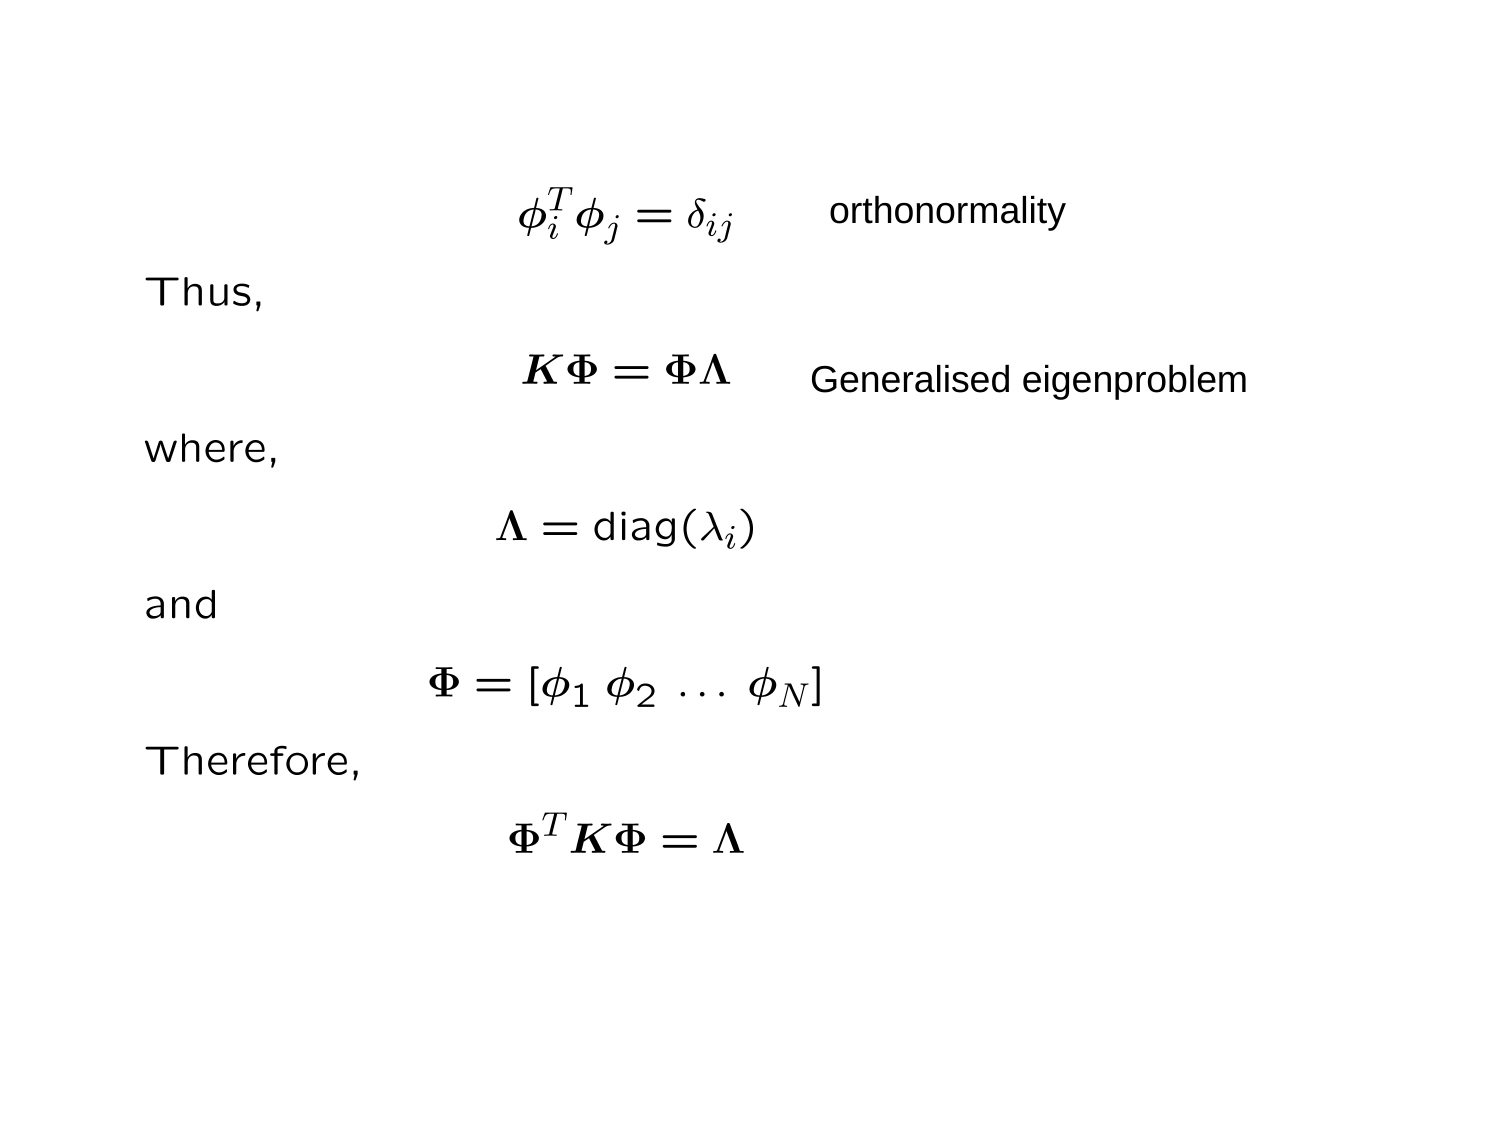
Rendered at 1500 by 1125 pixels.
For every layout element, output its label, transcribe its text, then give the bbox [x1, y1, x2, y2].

text_box orthonormality [814, 178, 1429, 239]
picture [143, 186, 820, 853]
text_box Generalised eigenproblem [825, 347, 1460, 408]
